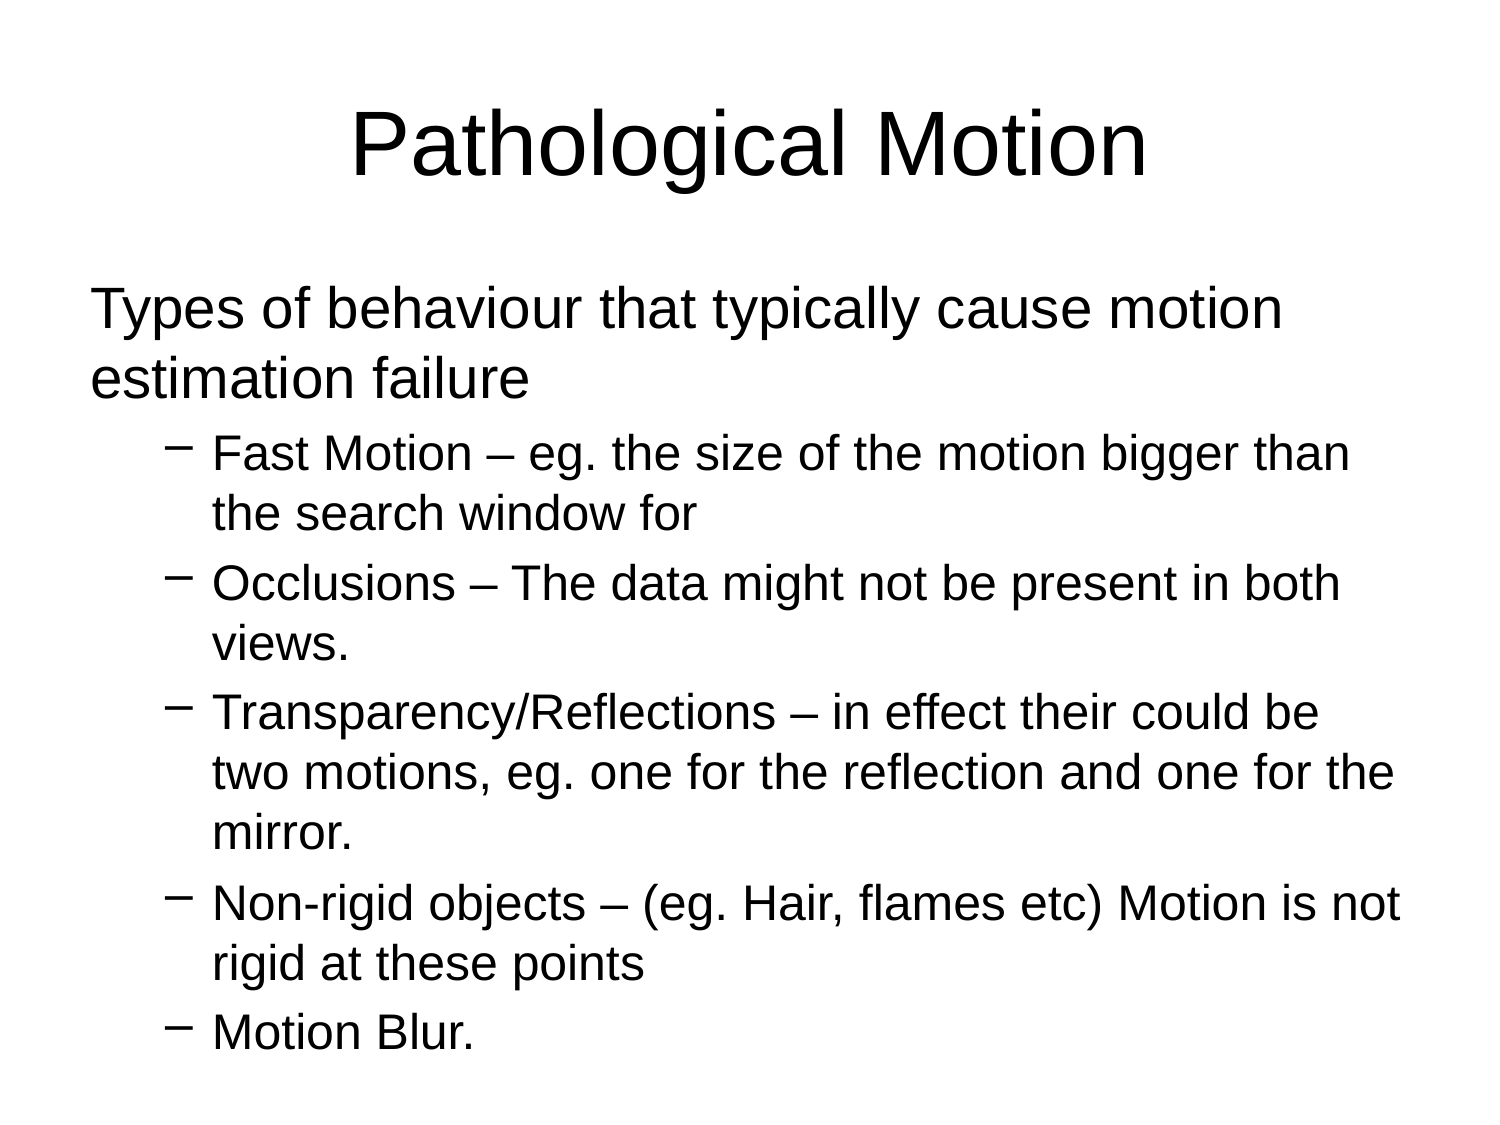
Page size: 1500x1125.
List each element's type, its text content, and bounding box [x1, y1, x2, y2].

list Types of behaviour that typically cause motion estimation failure Fast Motion – eg. the size of the motion bigger than the search window for Occlusions – The data might not be present in both views. Transparency/Reflections – in effect their could be two motions, eg. one for the reflection and one for the mirror. Non-rigid objects – (eg. Hair, flames etc) Motion is not rigid at these points Motion Blur. [75, 262, 1425, 1005]
title Pathological Motion [75, 45, 1425, 233]
